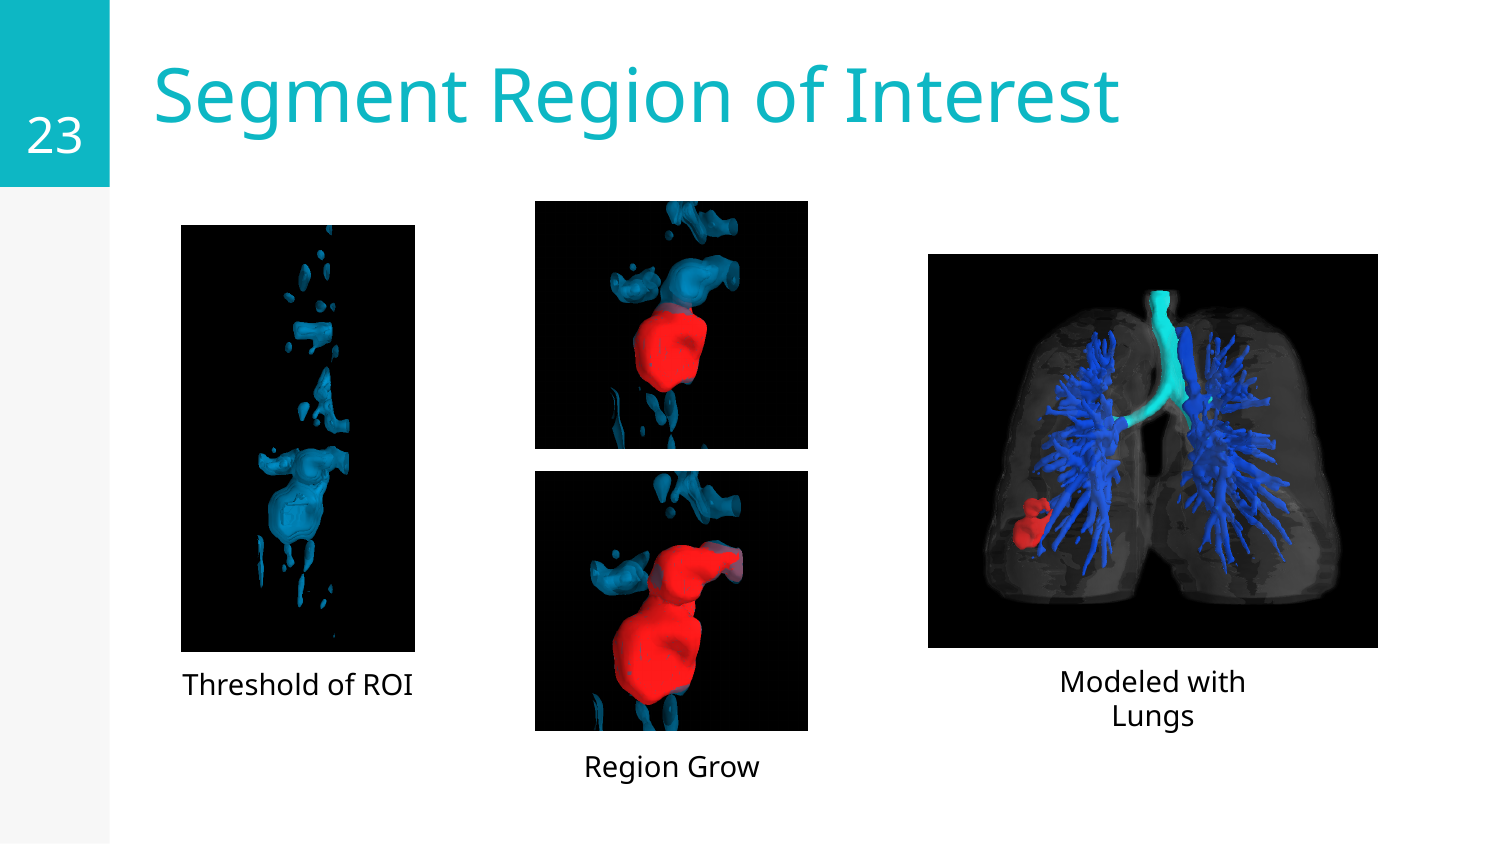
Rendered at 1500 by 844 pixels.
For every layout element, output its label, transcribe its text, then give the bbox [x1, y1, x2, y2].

slide_number 23 [0, 0, 110, 187]
text_box Region Grow [525, 733, 819, 800]
picture [180, 225, 416, 652]
text_box Threshold of ROI [151, 651, 445, 718]
text_box Modeled with Lungs [1006, 655, 1300, 715]
picture [535, 201, 808, 449]
picture [535, 471, 808, 731]
title Segment Region of Interest [138, 25, 1500, 213]
picture [928, 253, 1378, 649]
